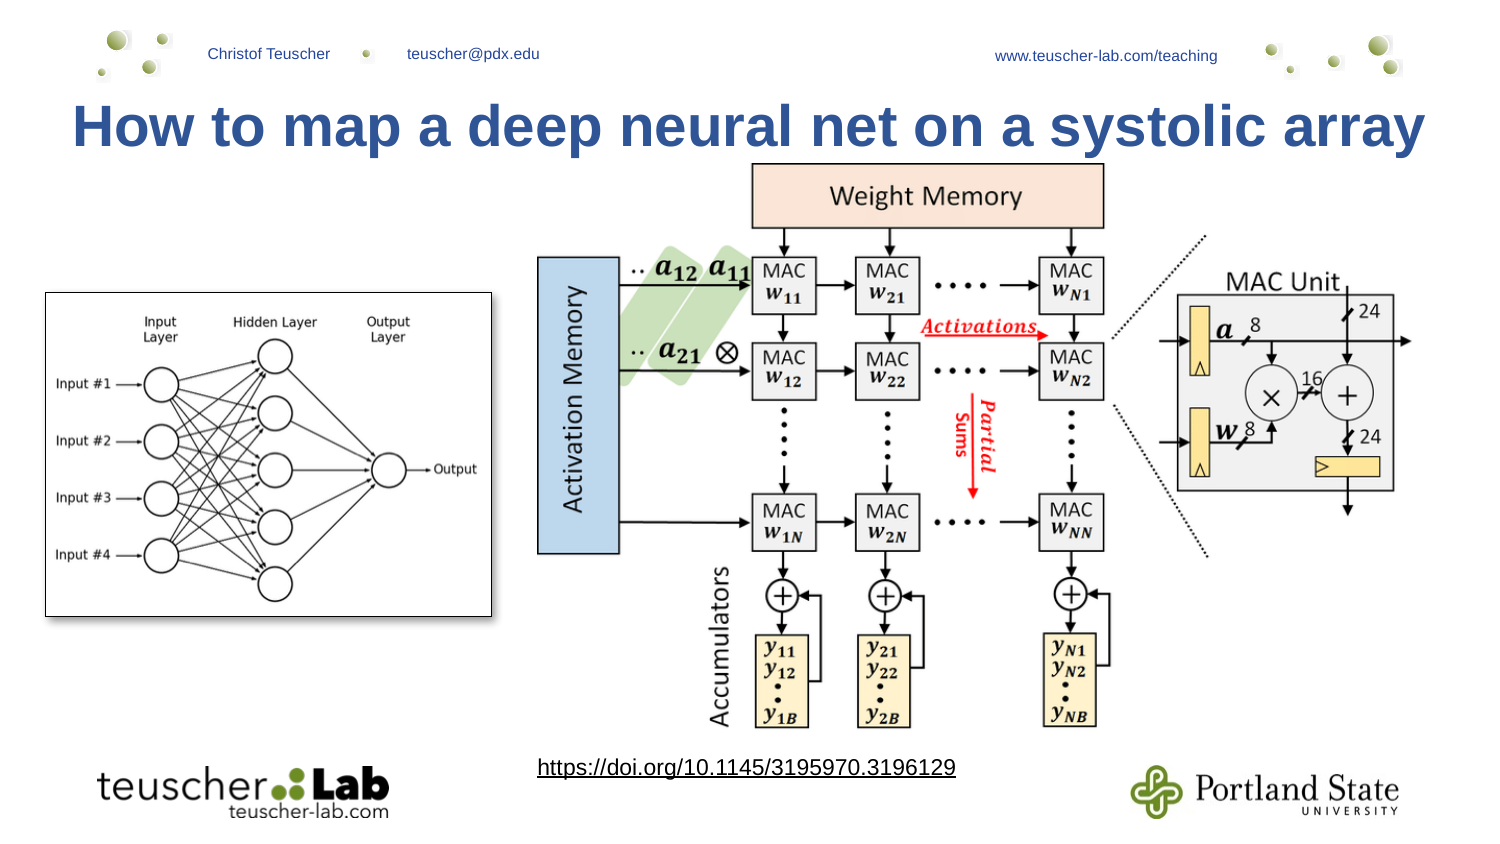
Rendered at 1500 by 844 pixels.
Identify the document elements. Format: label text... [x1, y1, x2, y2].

picture [97, 766, 389, 818]
text_box How to map a deep neural net on a systolic array [0, 88, 1500, 165]
picture [1130, 765, 1399, 819]
picture [45, 292, 492, 617]
text_box https://doi.org/10.1145/3195970.3196129 [367, 744, 1133, 788]
picture [537, 163, 1423, 746]
